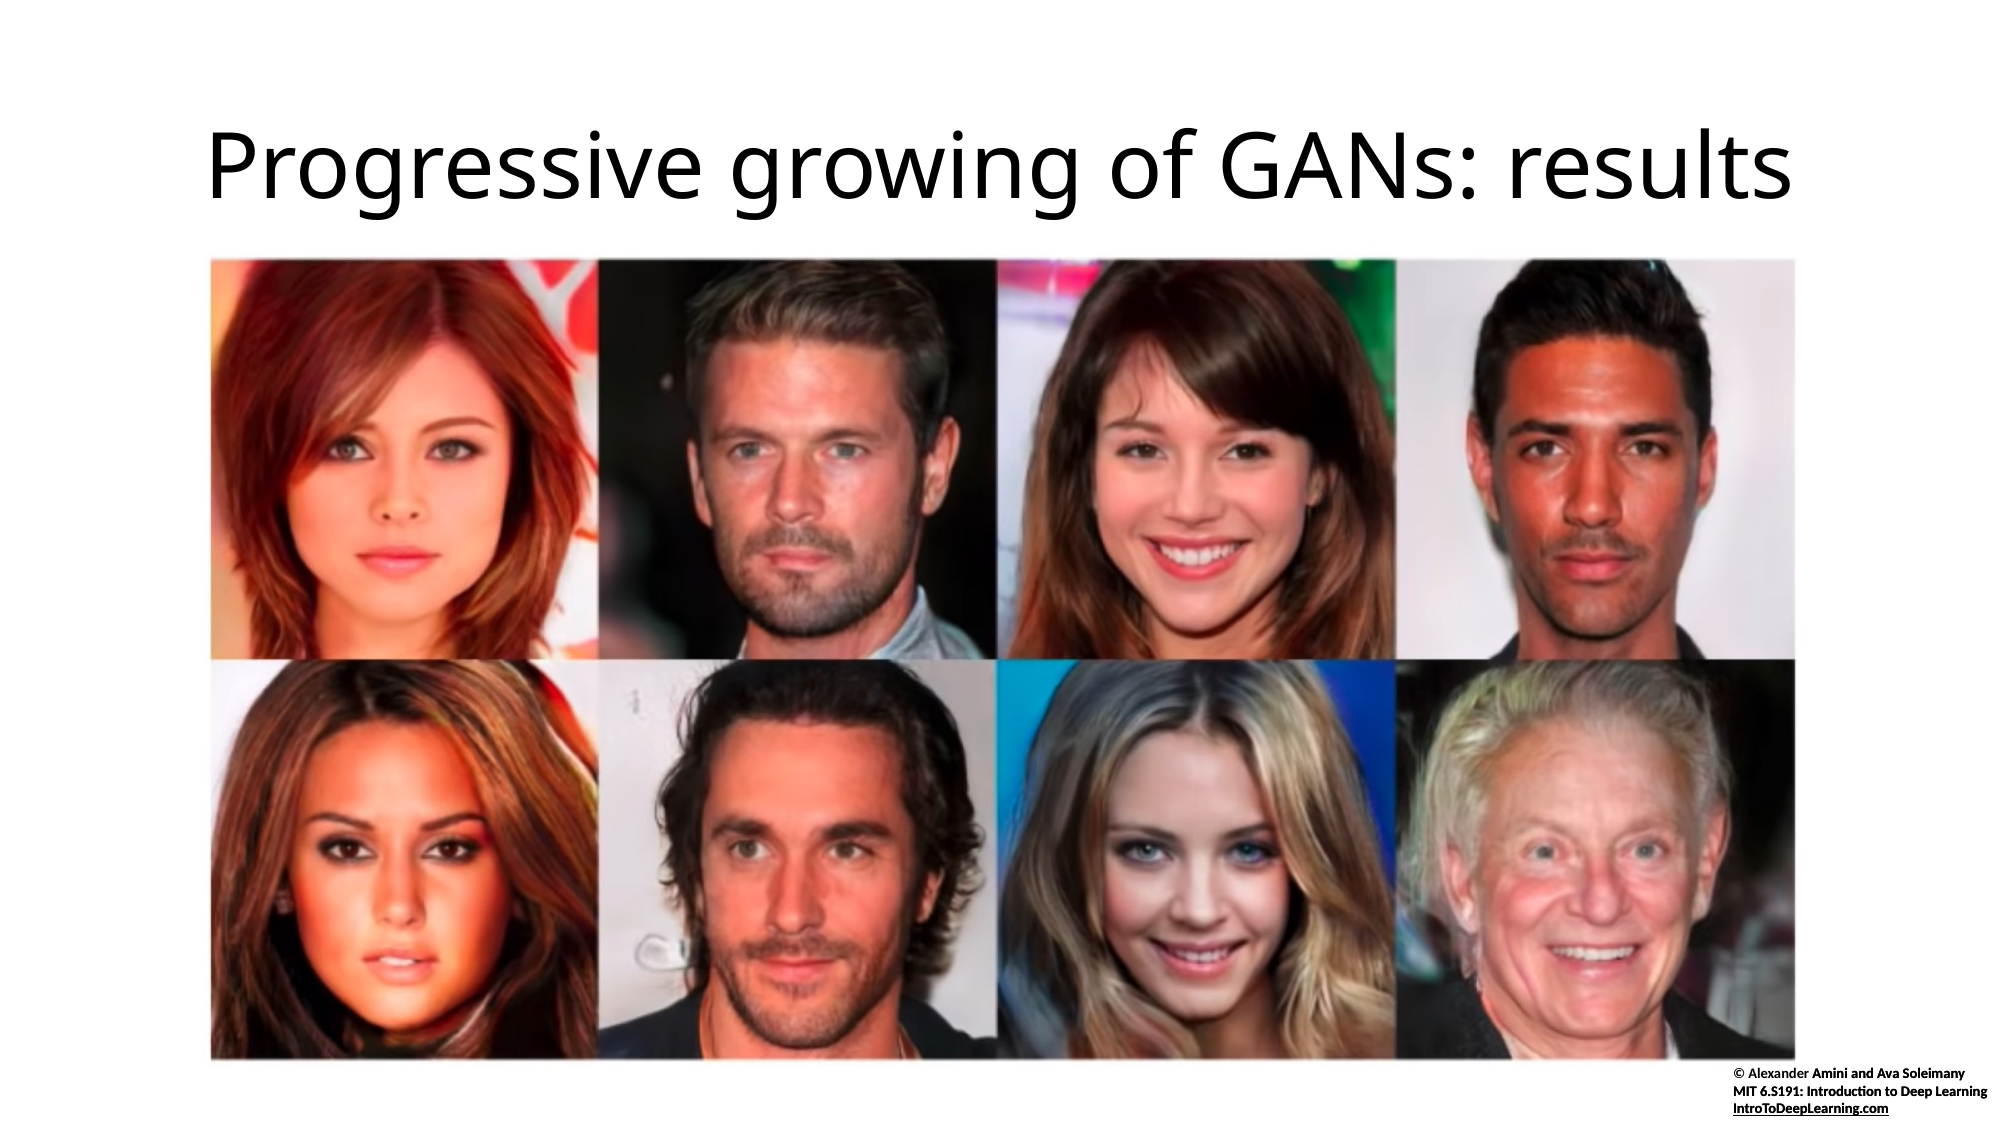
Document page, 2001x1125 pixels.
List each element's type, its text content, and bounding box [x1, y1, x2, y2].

title Progressive growing of GANs: results [137, 59, 1863, 278]
text_box © Alexander Amini and Ava Soleimany MIT 6.S191: Introduction to Deep Learning IntroToDeepLearning.com [1718, 1056, 2000, 1124]
picture [190, 244, 1810, 1080]
